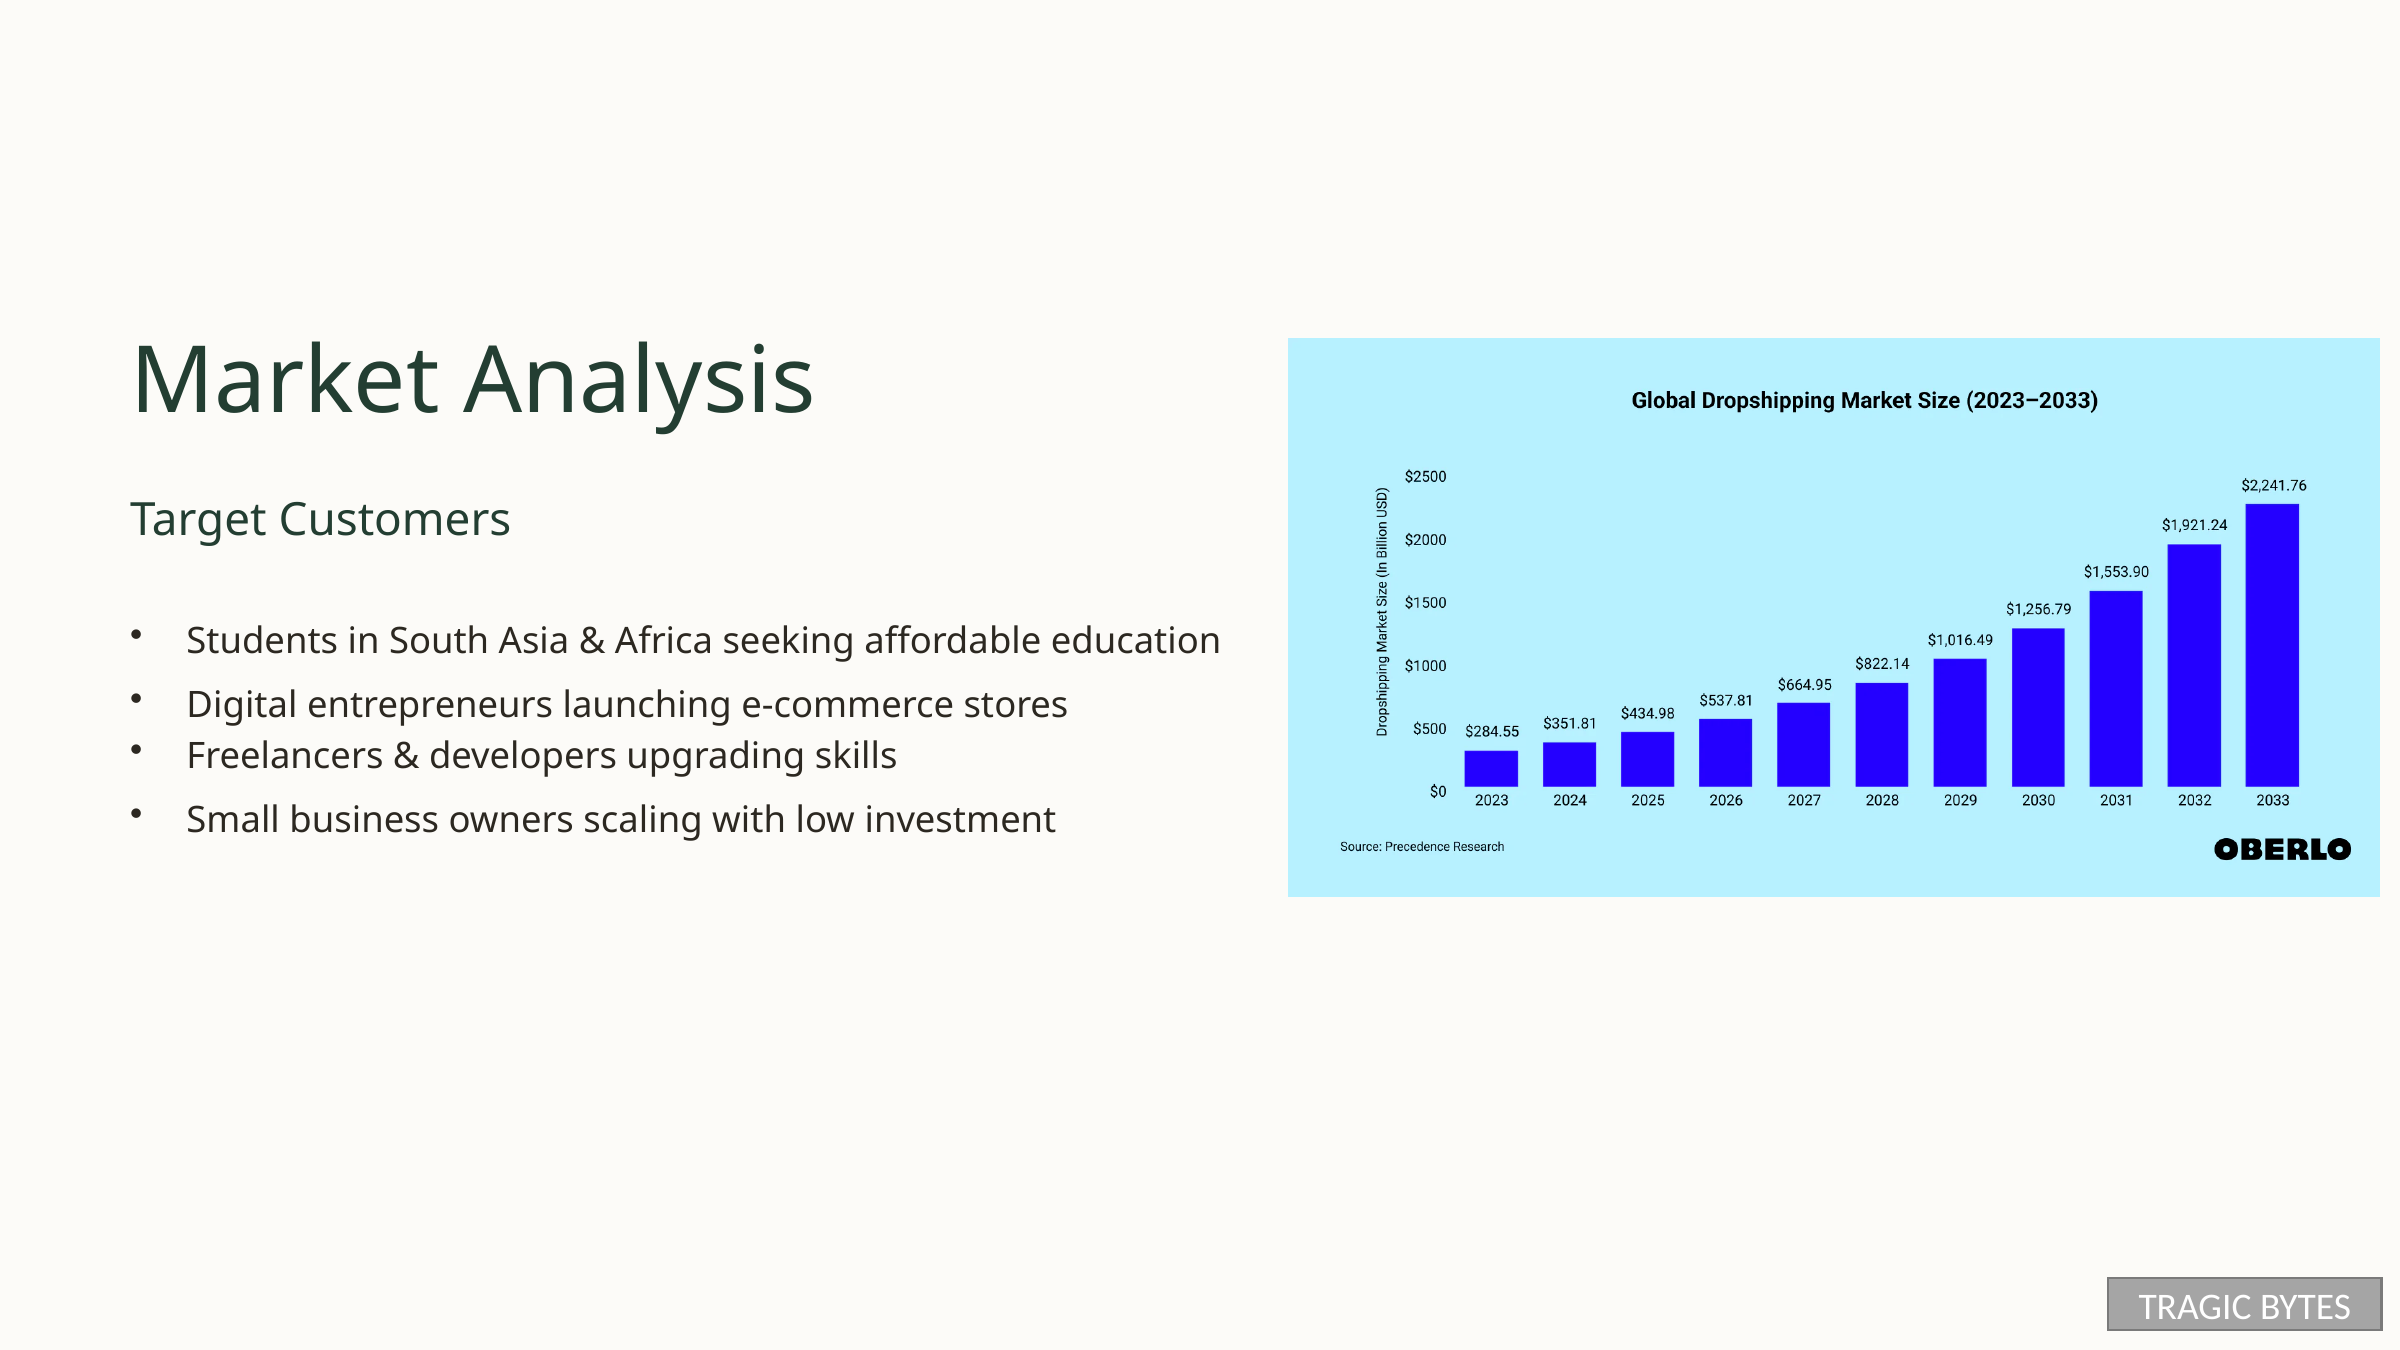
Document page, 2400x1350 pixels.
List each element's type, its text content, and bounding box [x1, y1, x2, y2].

text_box Target Customers [130, 487, 596, 546]
picture [2106, 1271, 2389, 1339]
text_box Market Analysis [130, 315, 1061, 432]
text_box TRAGIC BYTES [2107, 1277, 2383, 1331]
text_box Freelancers & developers upgrading skills [130, 716, 1288, 776]
text_box Digital entrepreneurs launching e-commerce stores [130, 665, 1288, 716]
text_box Students in South Asia & Africa seeking affordable education [130, 601, 1288, 661]
text_box Small business owners scaling with low investment [130, 780, 1288, 840]
picture [1288, 338, 2380, 897]
